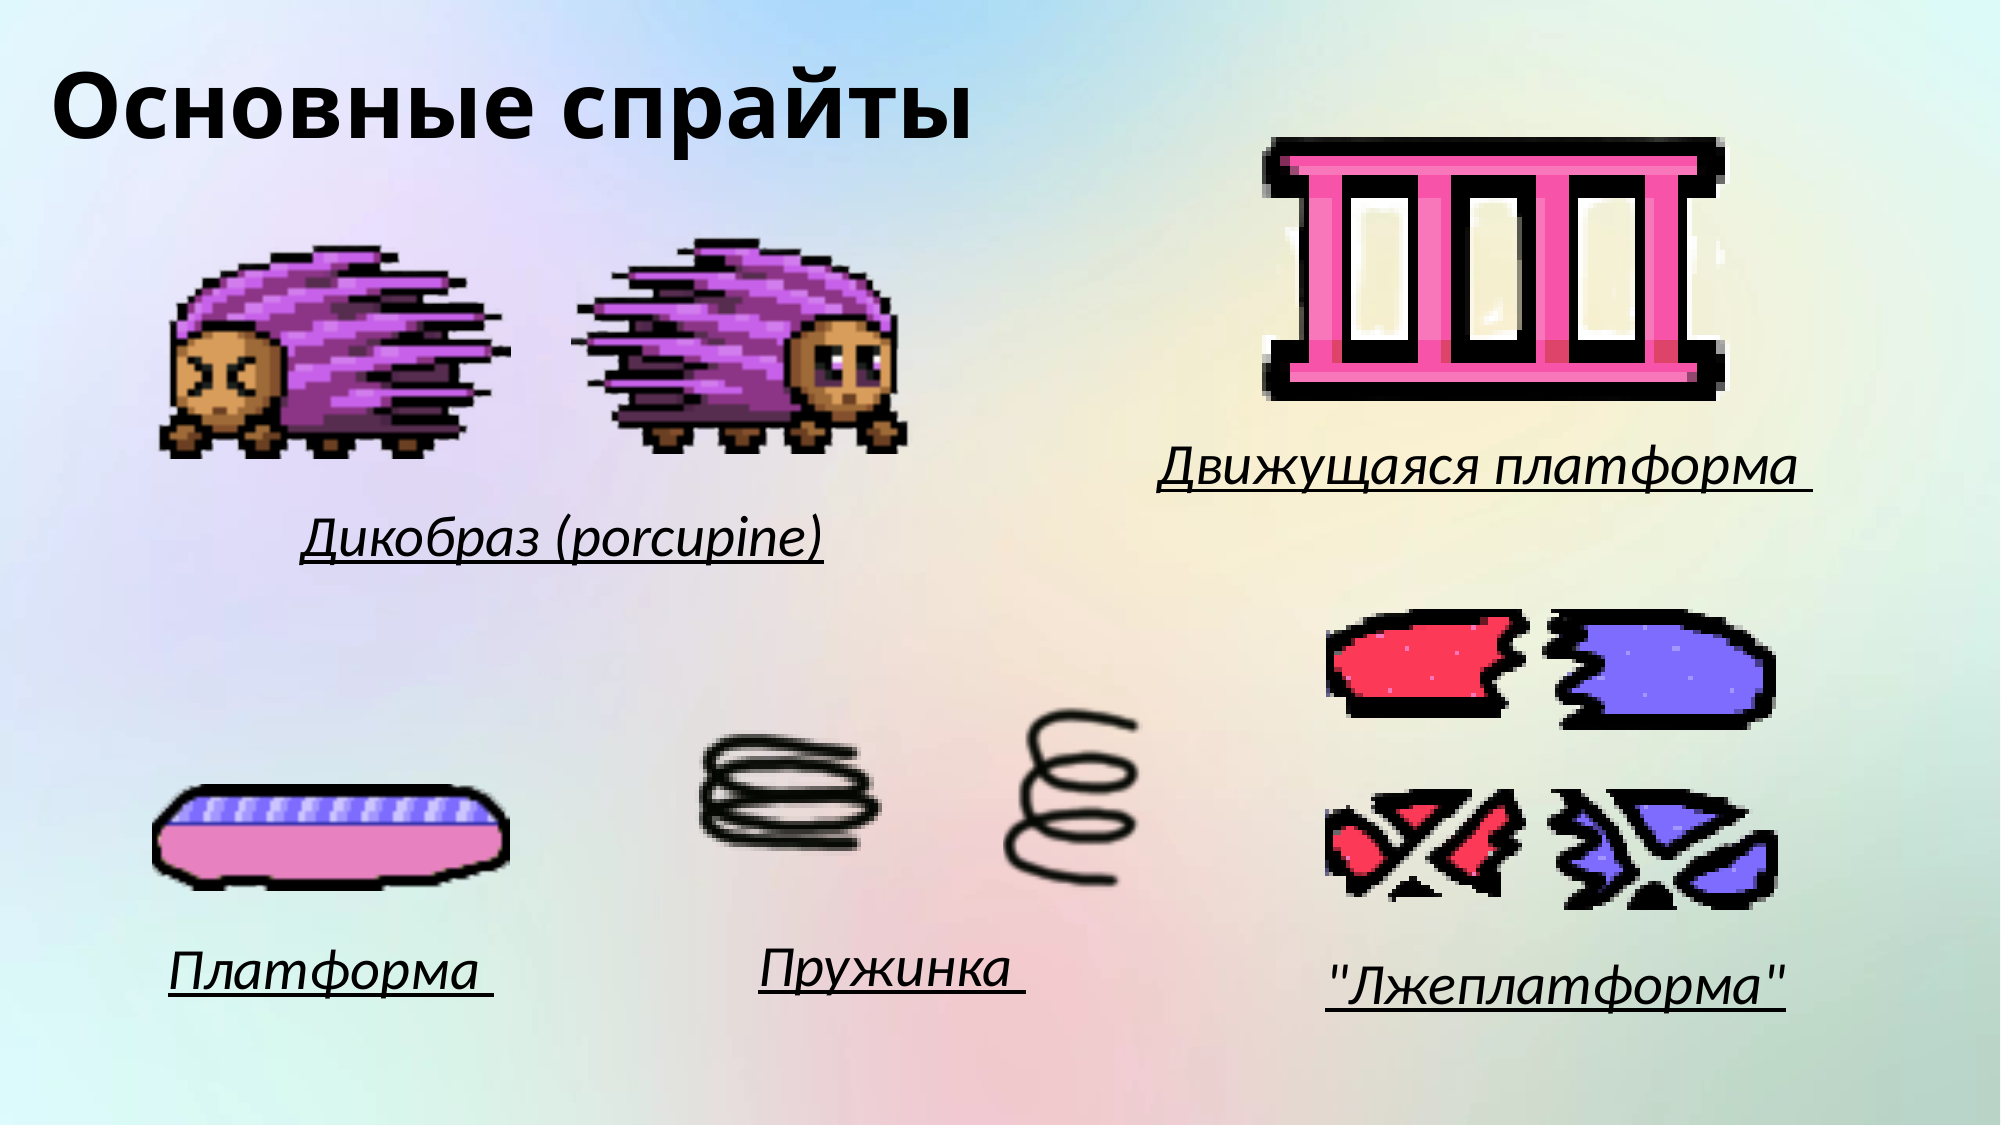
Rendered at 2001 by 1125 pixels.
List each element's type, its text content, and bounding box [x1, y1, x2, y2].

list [153, 204, 511, 459]
text_box Движущаяся платформа [1142, 418, 1856, 504]
text_box "Лжеплатформа" [1592, 938, 2000, 1024]
text_box Платформа [152, 923, 603, 1079]
text_box Дикобраз (porcupine) [285, 490, 1308, 576]
text_box Пружинка [743, 920, 1592, 1076]
picture [0, 0, 2001, 1125]
title Основные спрайты [34, 0, 1760, 219]
